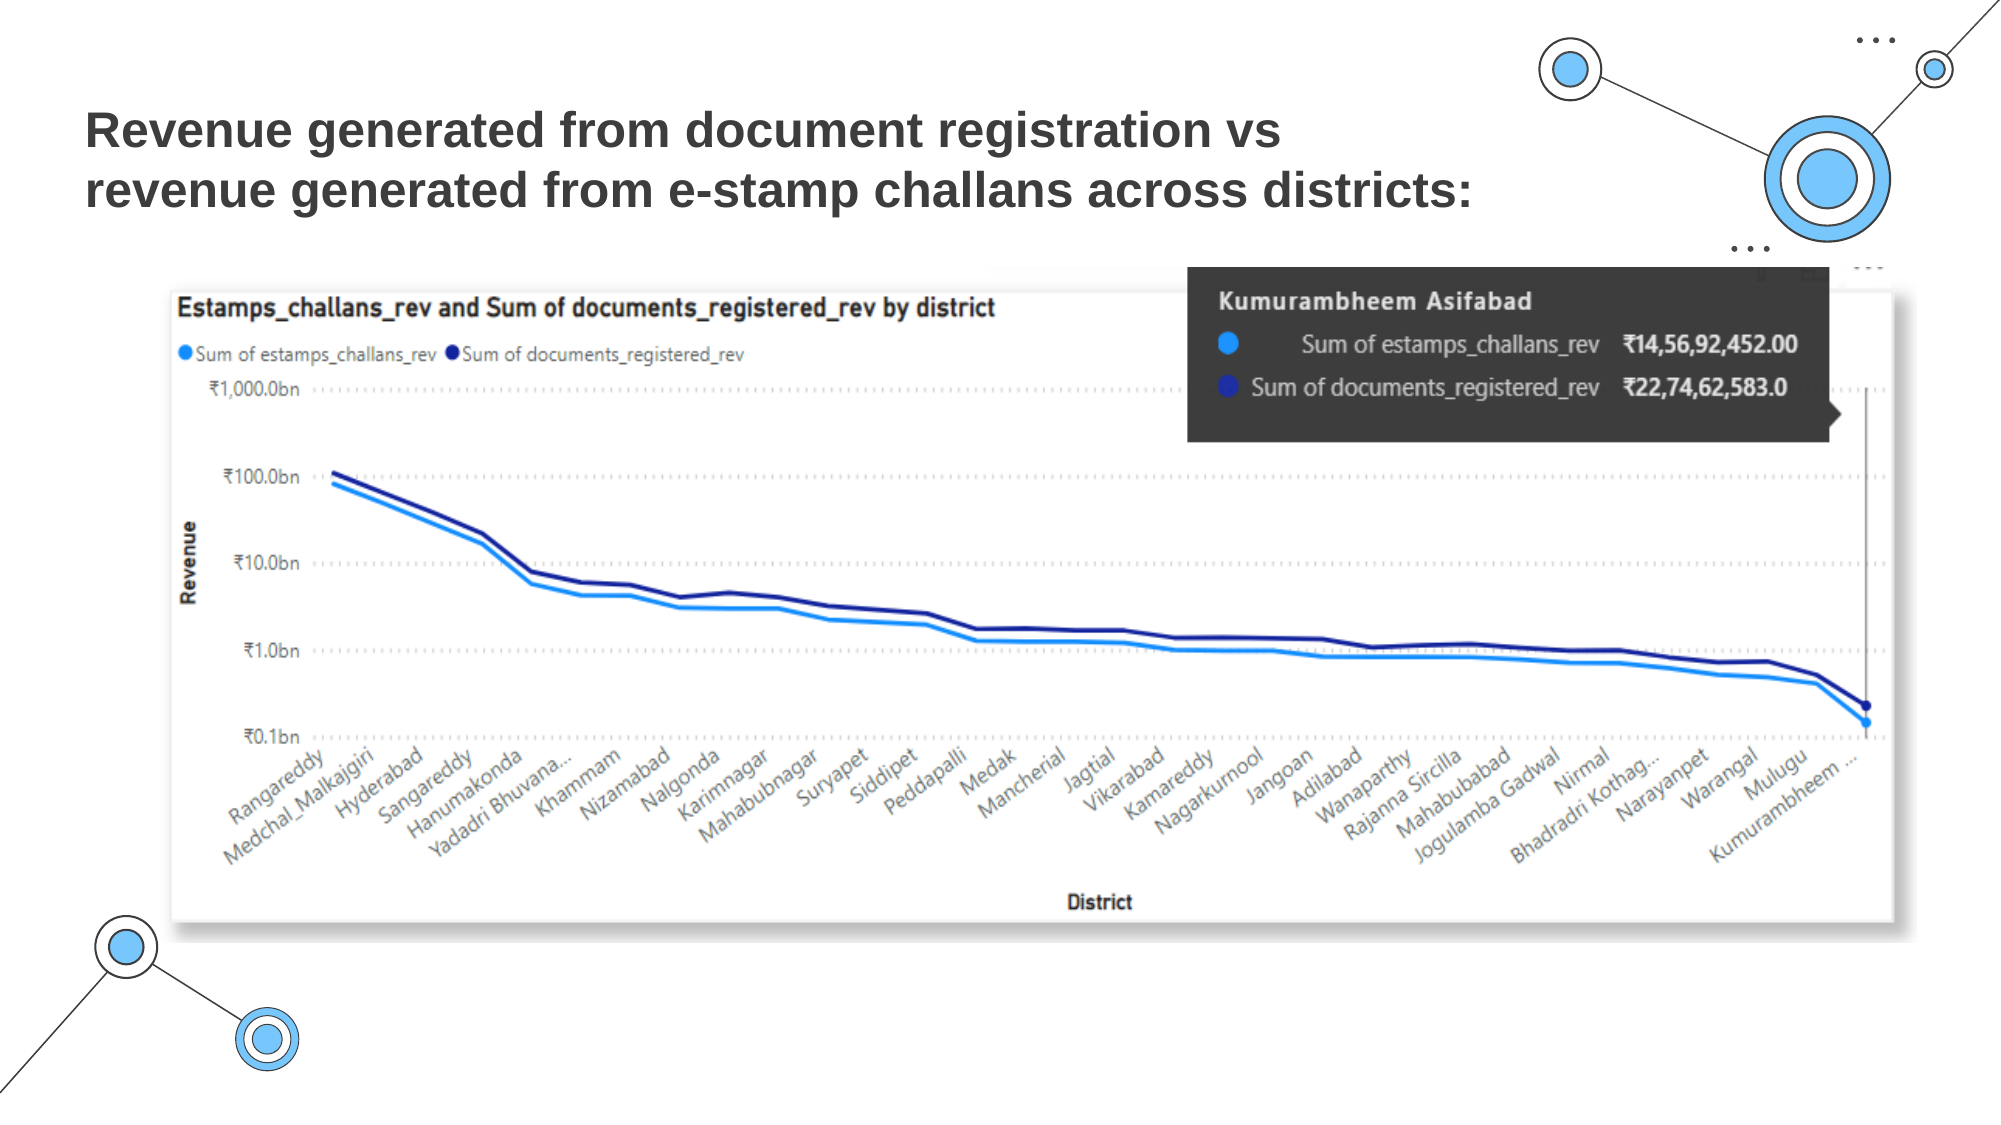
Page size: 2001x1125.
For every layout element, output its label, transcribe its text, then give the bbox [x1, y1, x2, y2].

text_box Revenue generated from document registration vs revenue generated from e-stamp challans across districts: [70, 90, 1675, 226]
picture [158, 266, 1918, 943]
